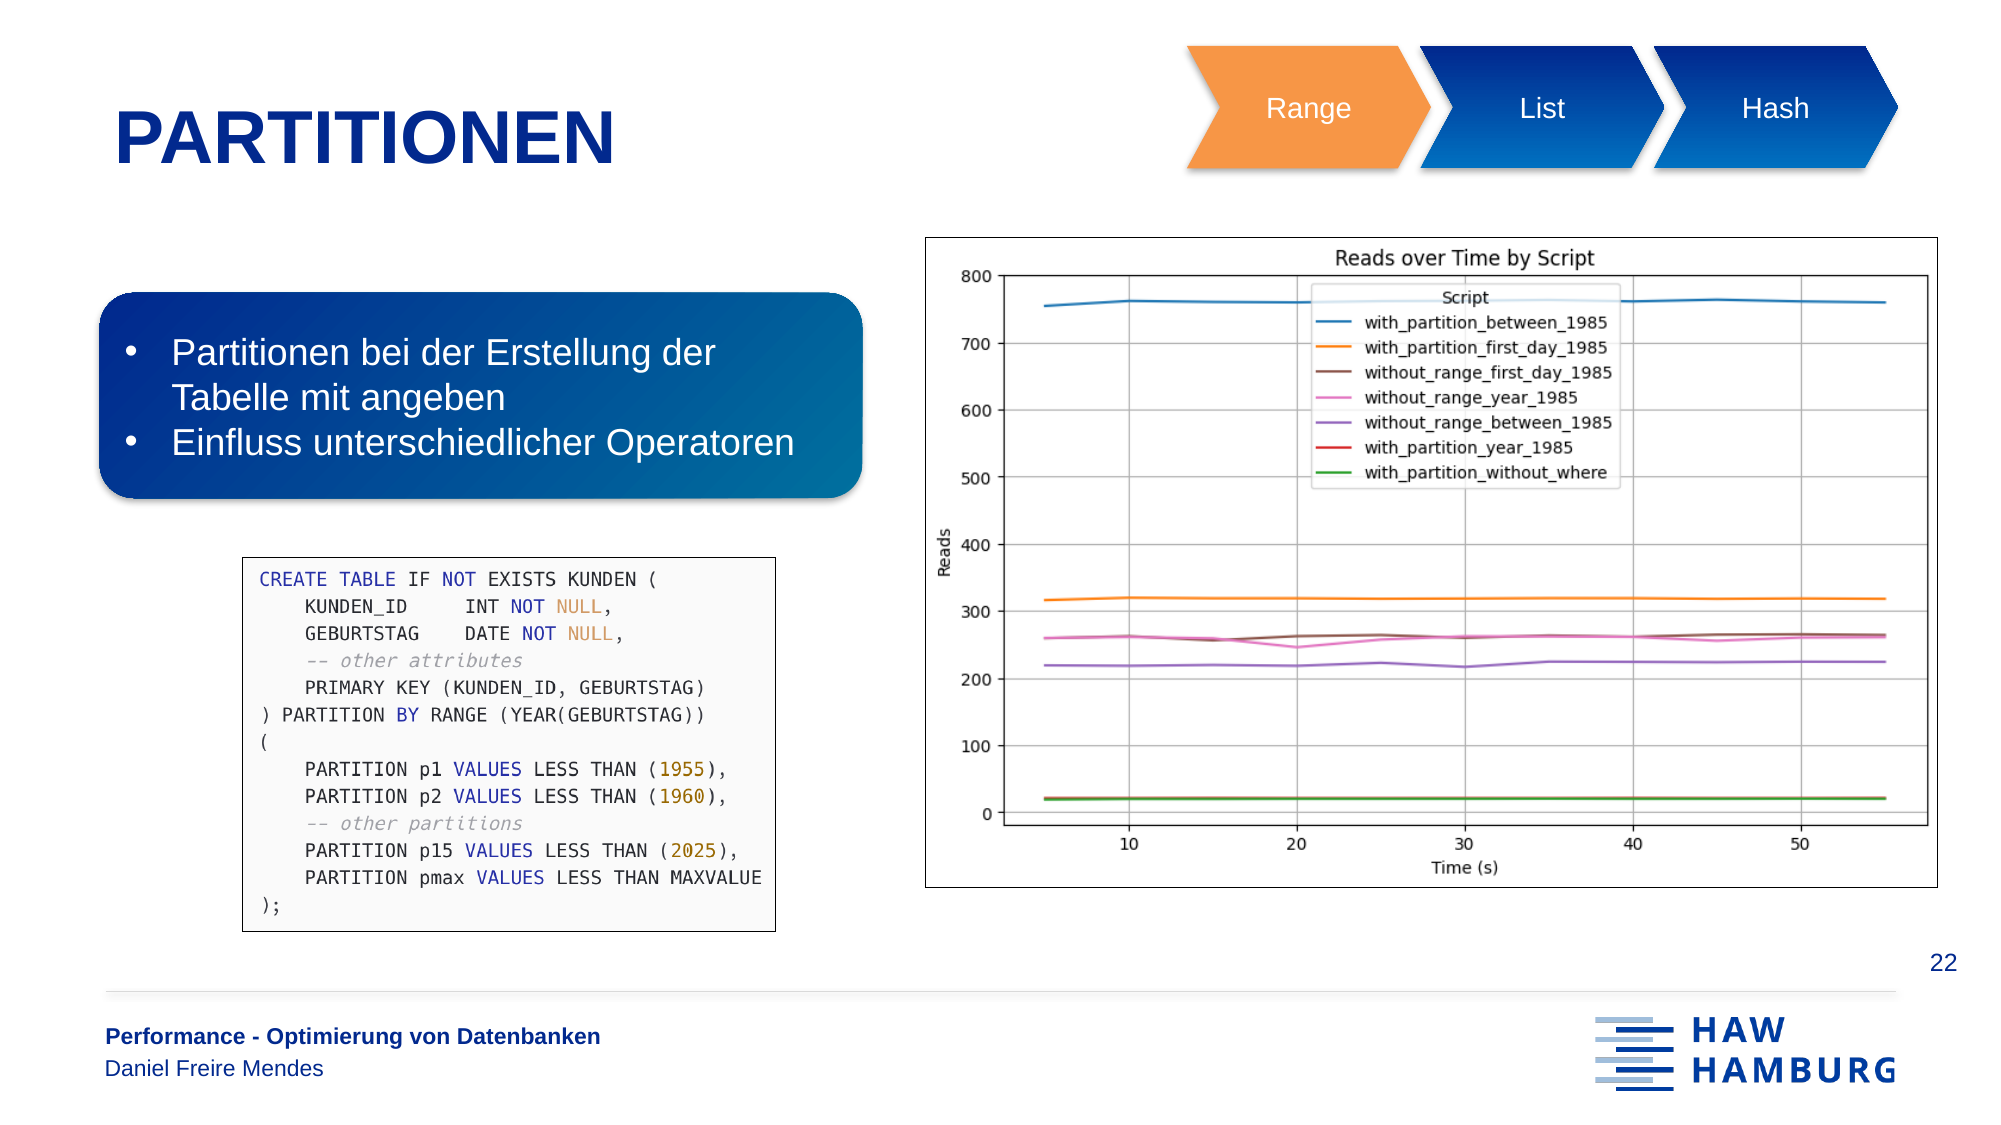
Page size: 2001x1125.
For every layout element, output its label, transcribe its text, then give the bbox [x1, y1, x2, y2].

picture [241, 557, 777, 932]
slide_number 22 [1506, 931, 1973, 992]
text_box Hash [1653, 45, 1899, 170]
title Partitionen [99, 60, 1899, 218]
text_box Range [1186, 45, 1432, 170]
picture [924, 237, 1938, 888]
text_box List [1419, 45, 1666, 170]
text_box Partitionen bei der Erstellung der Tabelle mit angeben Einfluss unterschiedlicher Operatoren [98, 292, 864, 499]
